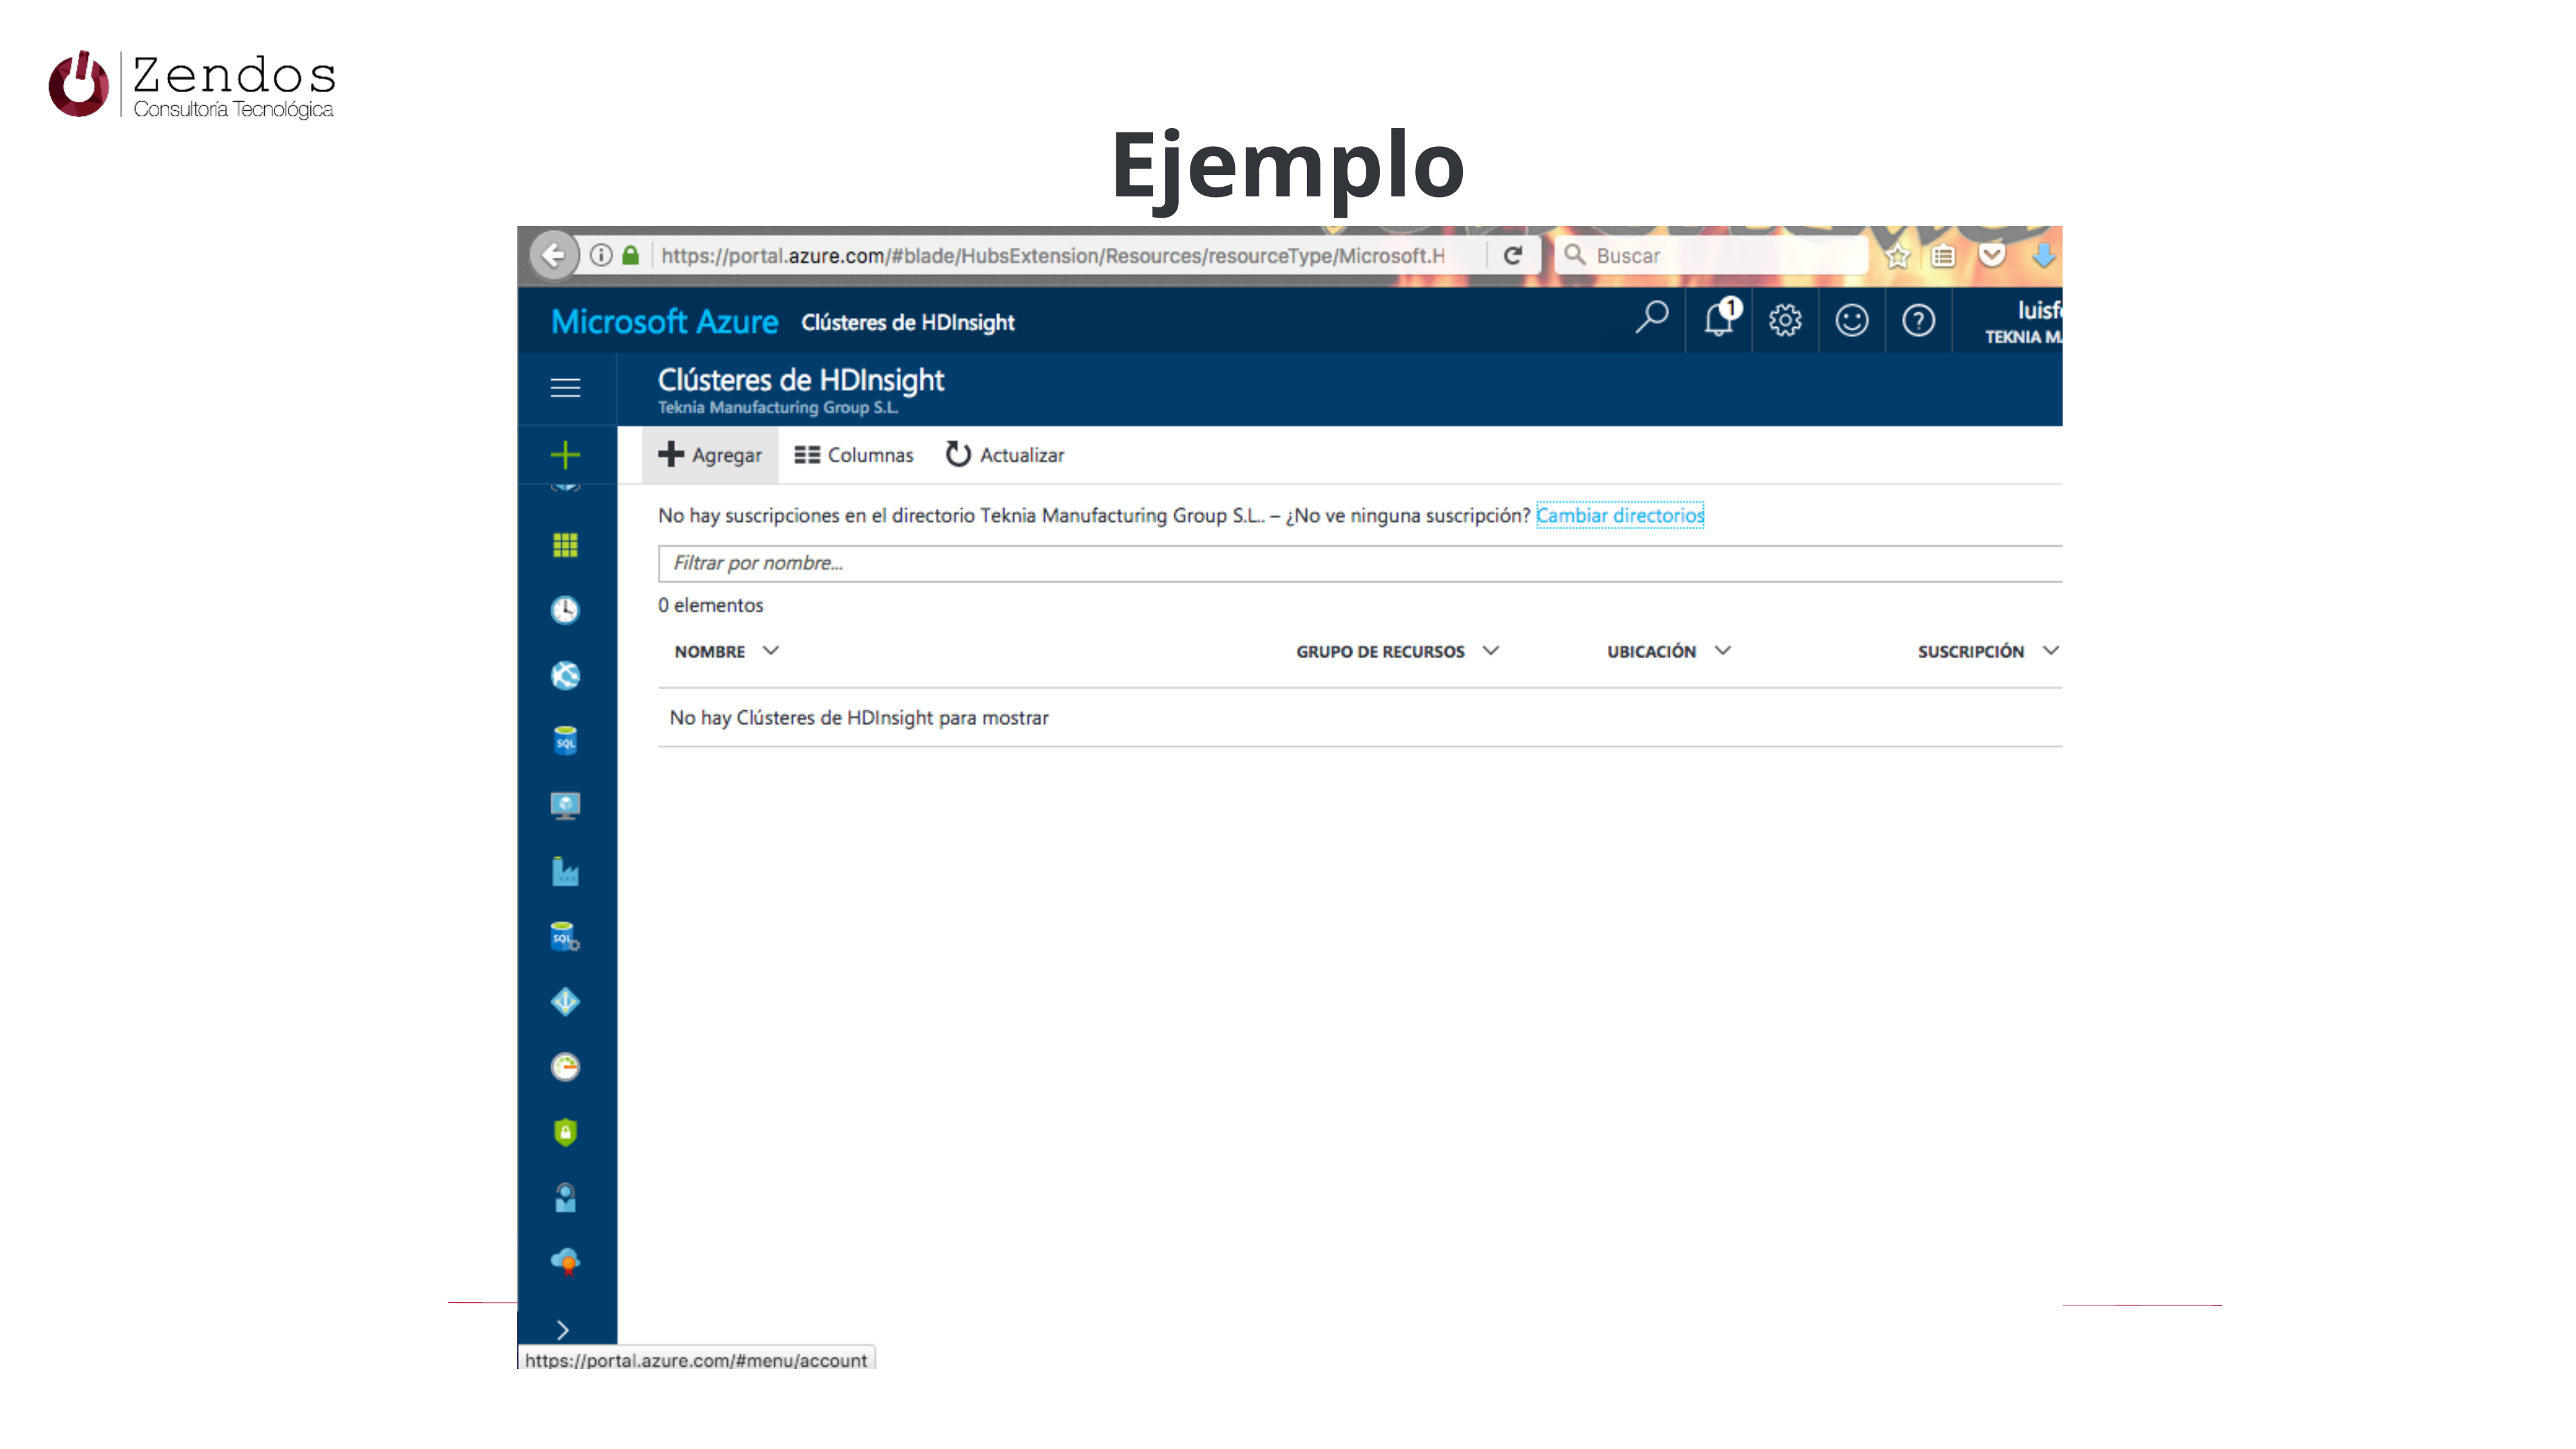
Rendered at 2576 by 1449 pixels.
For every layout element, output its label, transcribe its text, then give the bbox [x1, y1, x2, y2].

picture [517, 226, 2063, 1369]
picture [0, 5, 341, 190]
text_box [448, 1302, 517, 1306]
text_box Ejemplo [1108, 106, 1467, 215]
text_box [2063, 1302, 2222, 1306]
